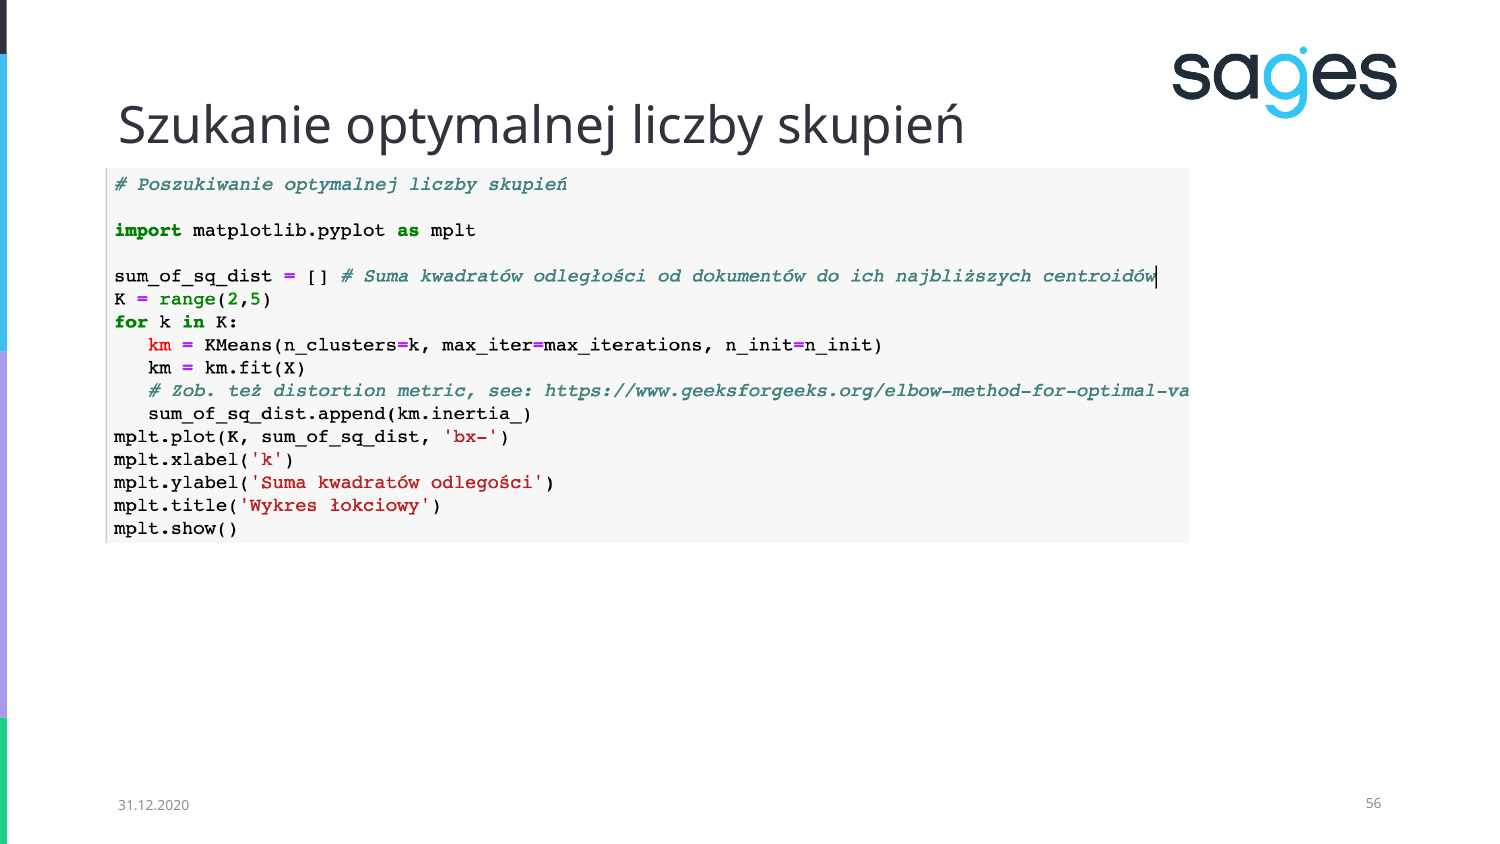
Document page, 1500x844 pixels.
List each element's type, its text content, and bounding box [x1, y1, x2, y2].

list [102, 167, 1190, 543]
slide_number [103, 782, 441, 827]
title Szukanie optymalnej liczby skupień [103, 44, 1397, 208]
slide_number ‹#› [1059, 782, 1397, 827]
